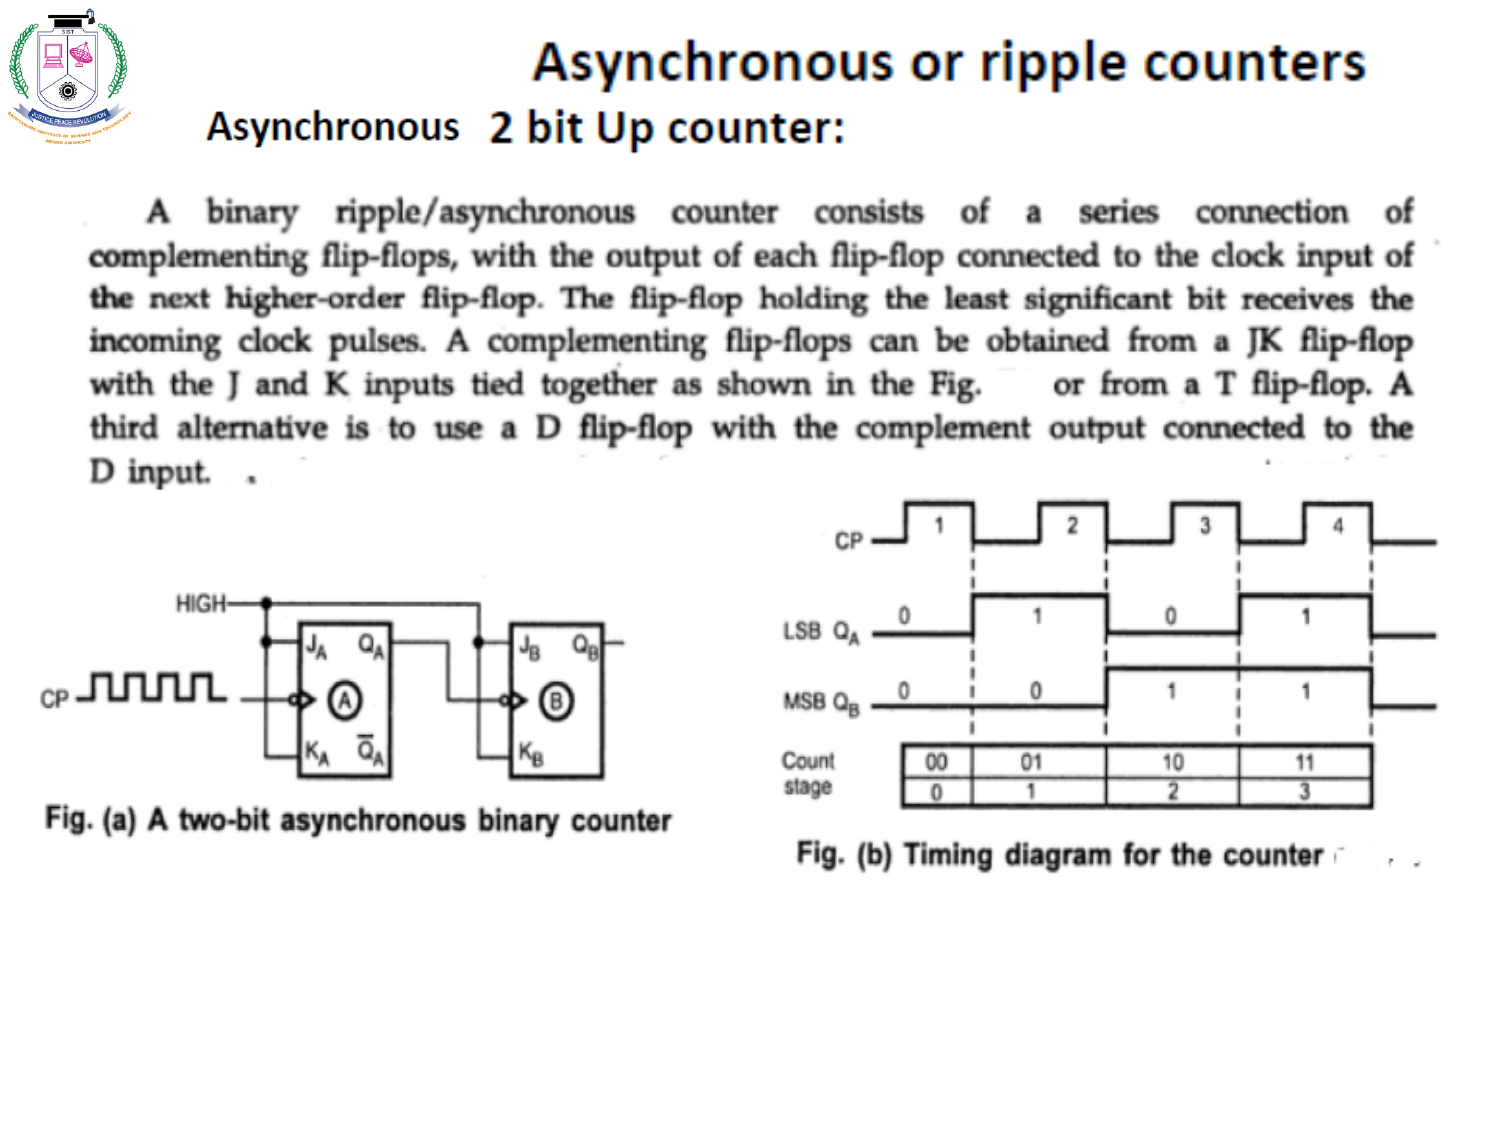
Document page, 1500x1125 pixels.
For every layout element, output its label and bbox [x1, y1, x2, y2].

picture [0, 0, 140, 153]
picture [58, 187, 1473, 887]
picture [527, 23, 1383, 105]
list [475, 93, 856, 163]
picture [198, 105, 464, 153]
picture [0, 573, 694, 858]
